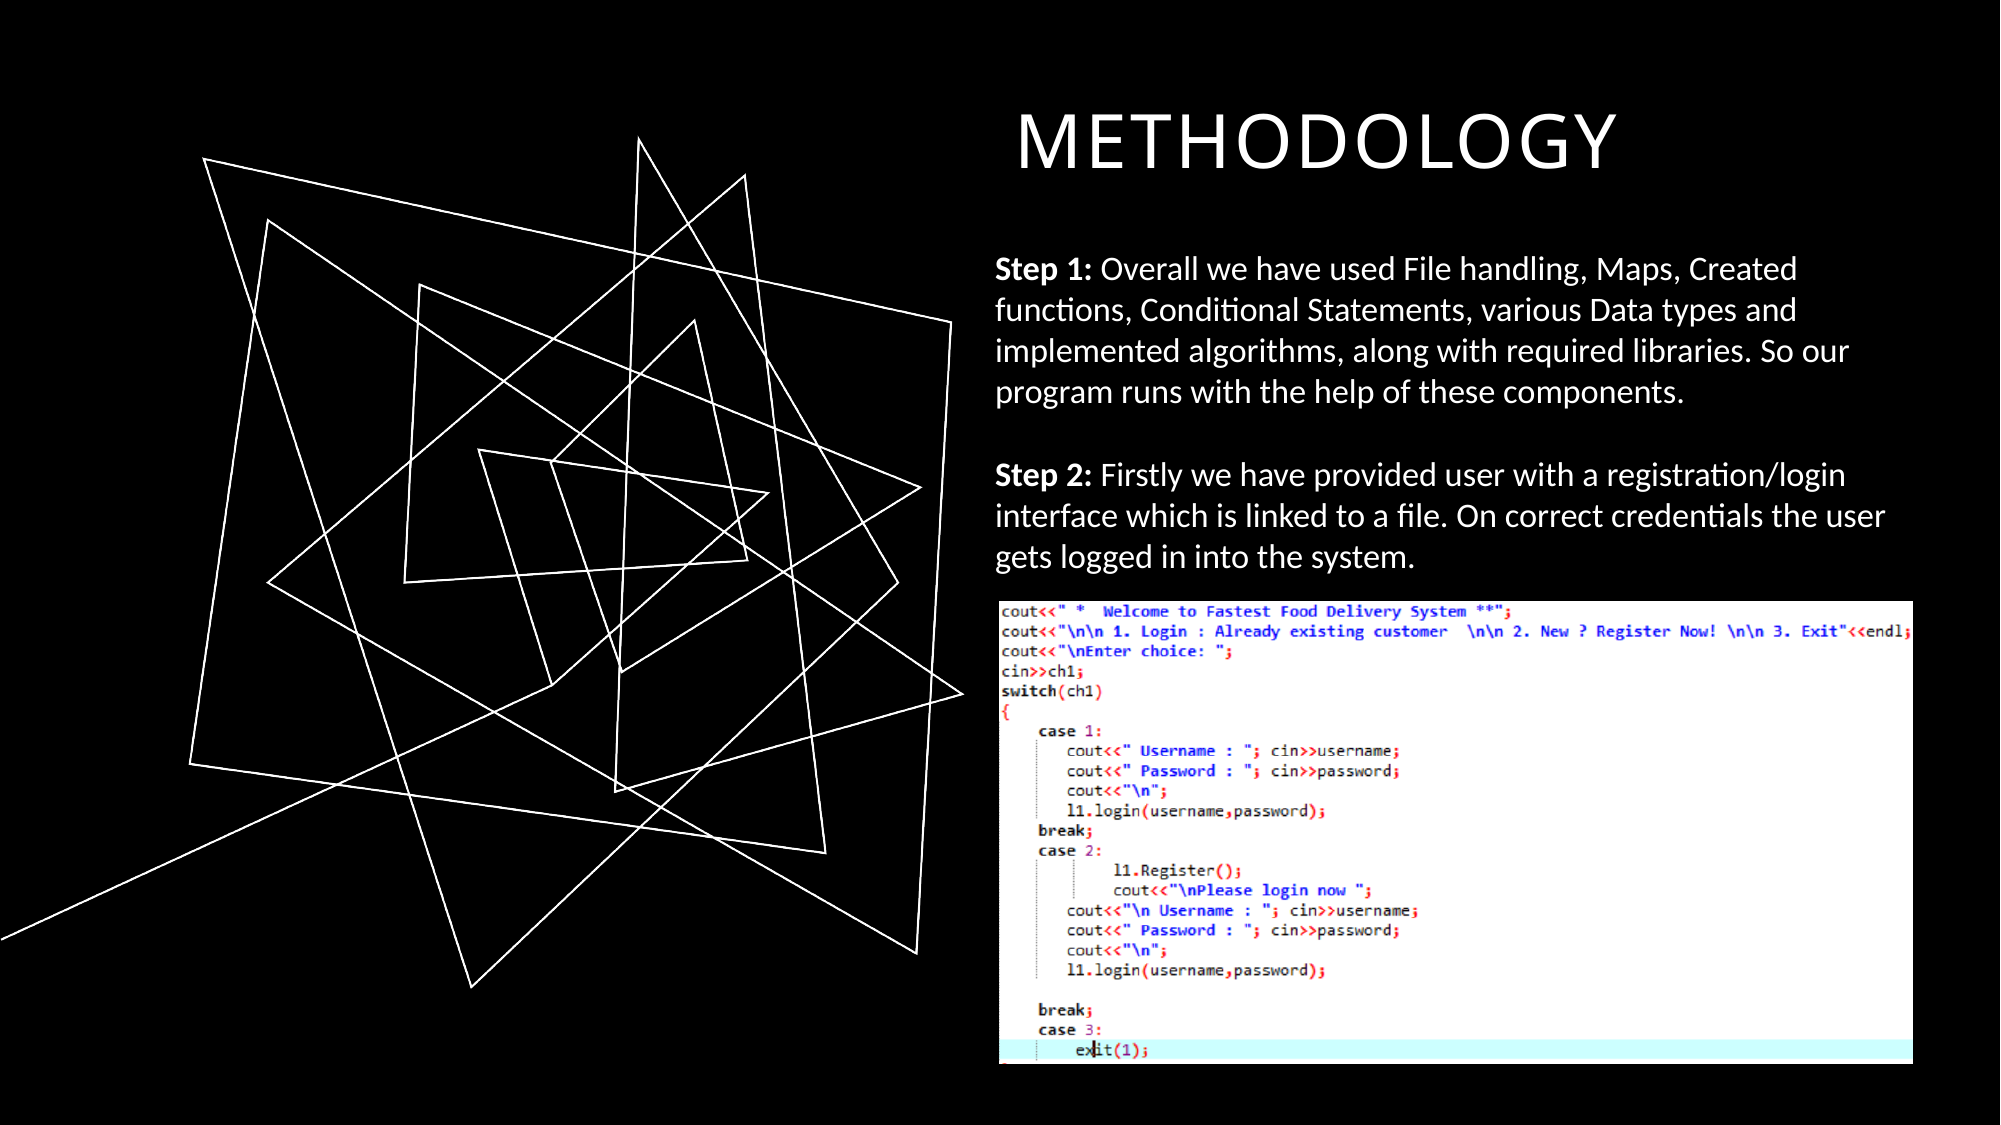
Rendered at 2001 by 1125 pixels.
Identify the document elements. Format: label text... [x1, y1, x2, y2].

text_box Step 1: Overall we have used File handling, Maps, Created functions, Conditional Statements, various Data types and implemented algorithms, along with required libraries. So our program runs with the help of these components. Step 2: Firstly we have provided user with a registration/login interface which is linked to a file. On correct credentials the user gets logged in into the system. [987, 239, 1900, 994]
title methodology [999, 80, 1719, 193]
picture [0, 135, 965, 989]
picture [999, 601, 1913, 1064]
